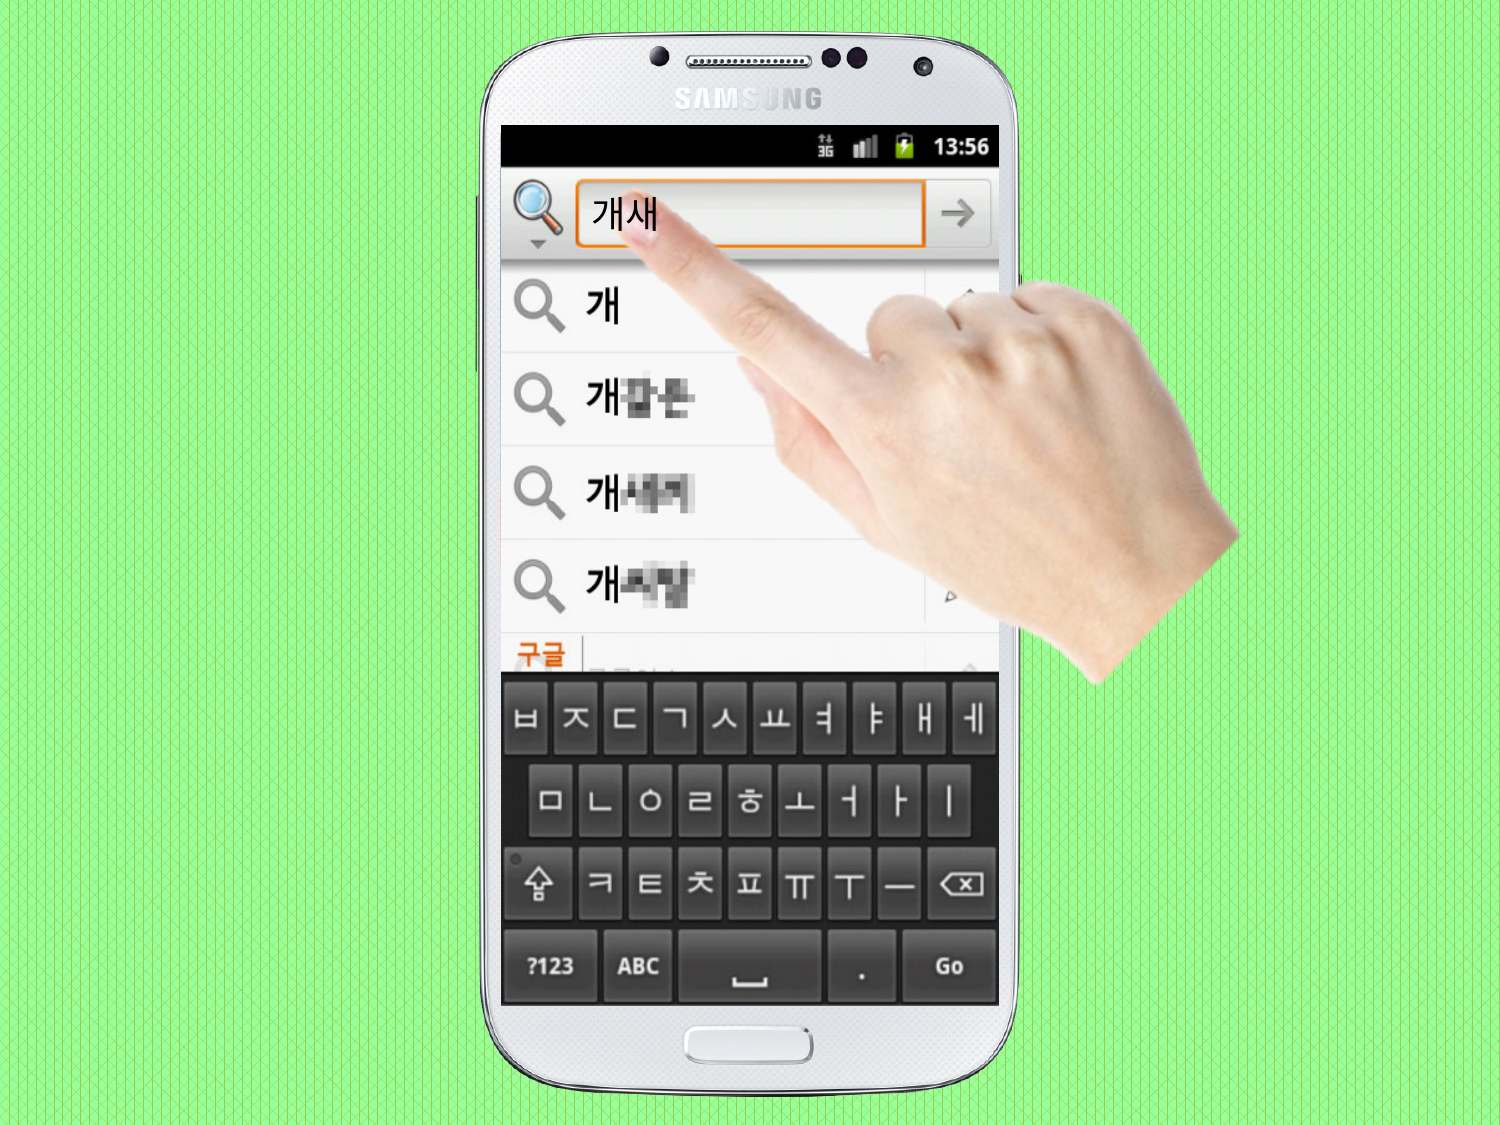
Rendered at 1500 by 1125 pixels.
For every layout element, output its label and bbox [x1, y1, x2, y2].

picture [393, 0, 1455, 1125]
